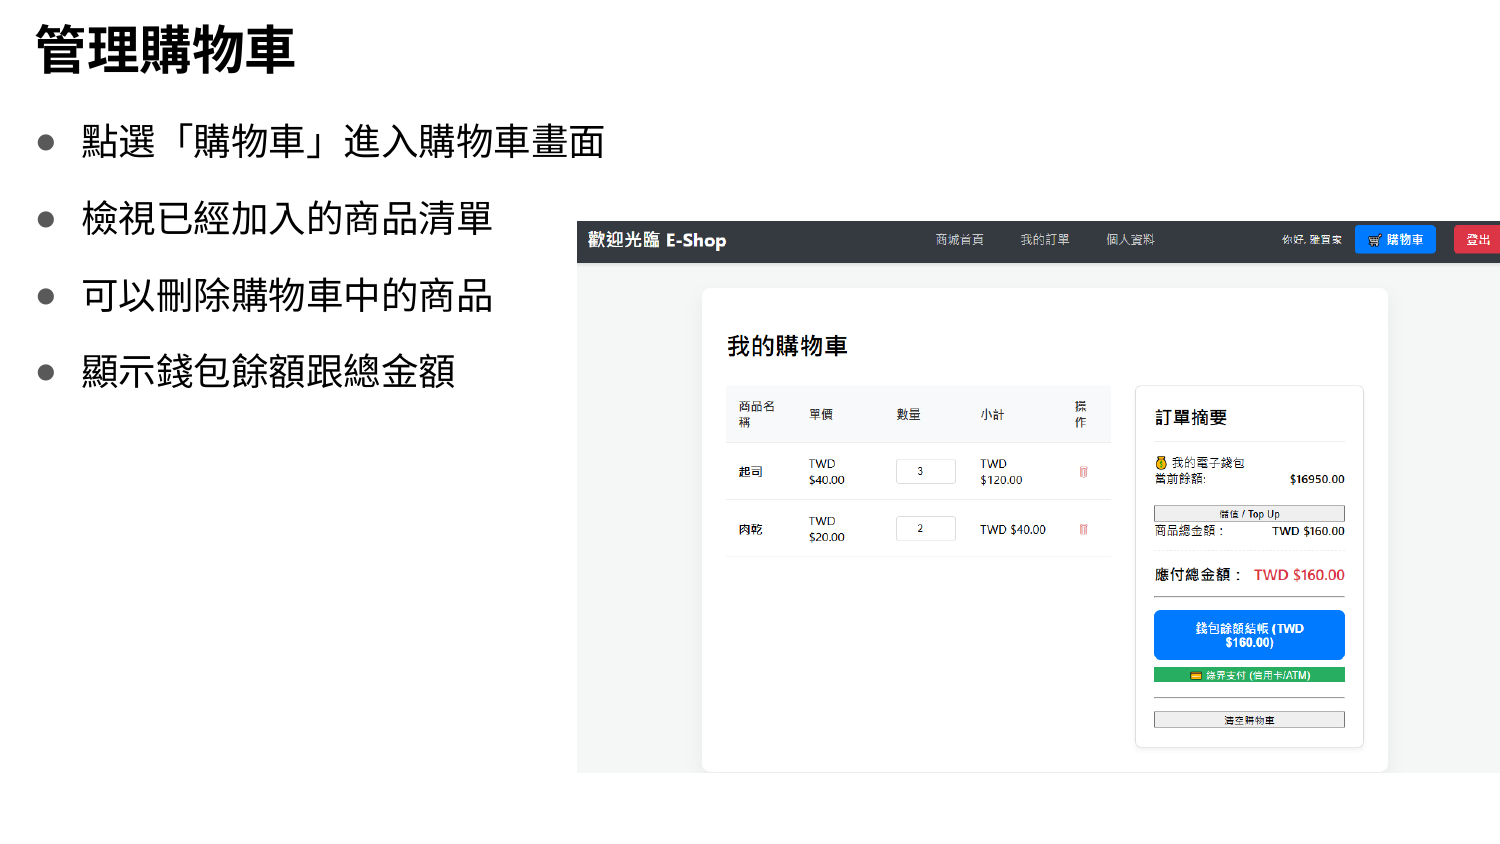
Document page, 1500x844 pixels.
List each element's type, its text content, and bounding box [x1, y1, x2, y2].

list 點選「購物車」進入購物車畫面 檢視已經加入的商品清單 可以刪除購物車中的商品 顯示錢包餘額跟總金額 [19, 96, 1418, 657]
title 管理購物車 [19, 2, 318, 96]
picture [577, 221, 1500, 773]
